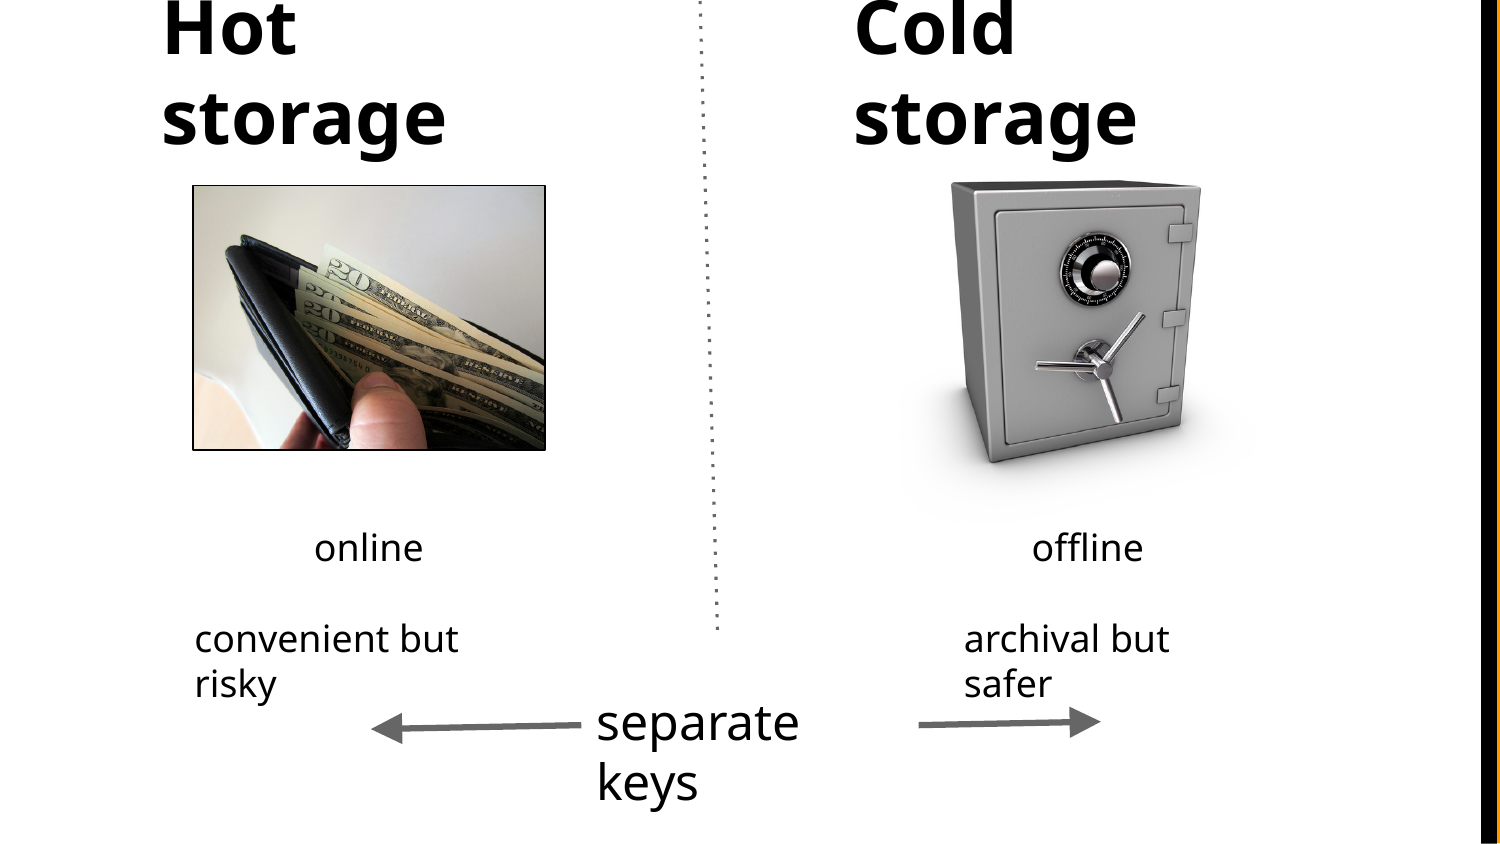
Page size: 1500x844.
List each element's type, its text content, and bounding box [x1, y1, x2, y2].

picture [869, 113, 1278, 522]
text_box offline [923, 530, 1253, 584]
picture [193, 185, 545, 450]
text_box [699, 0, 718, 635]
title Hot storage [146, 33, 592, 175]
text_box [370, 724, 582, 730]
text_box separate keys [581, 675, 919, 751]
text_box convenient but risky [179, 600, 559, 676]
title Cold storage [838, 33, 1338, 175]
text_box archival but safer [949, 600, 1278, 676]
text_box online [179, 508, 559, 584]
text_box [918, 721, 1102, 726]
